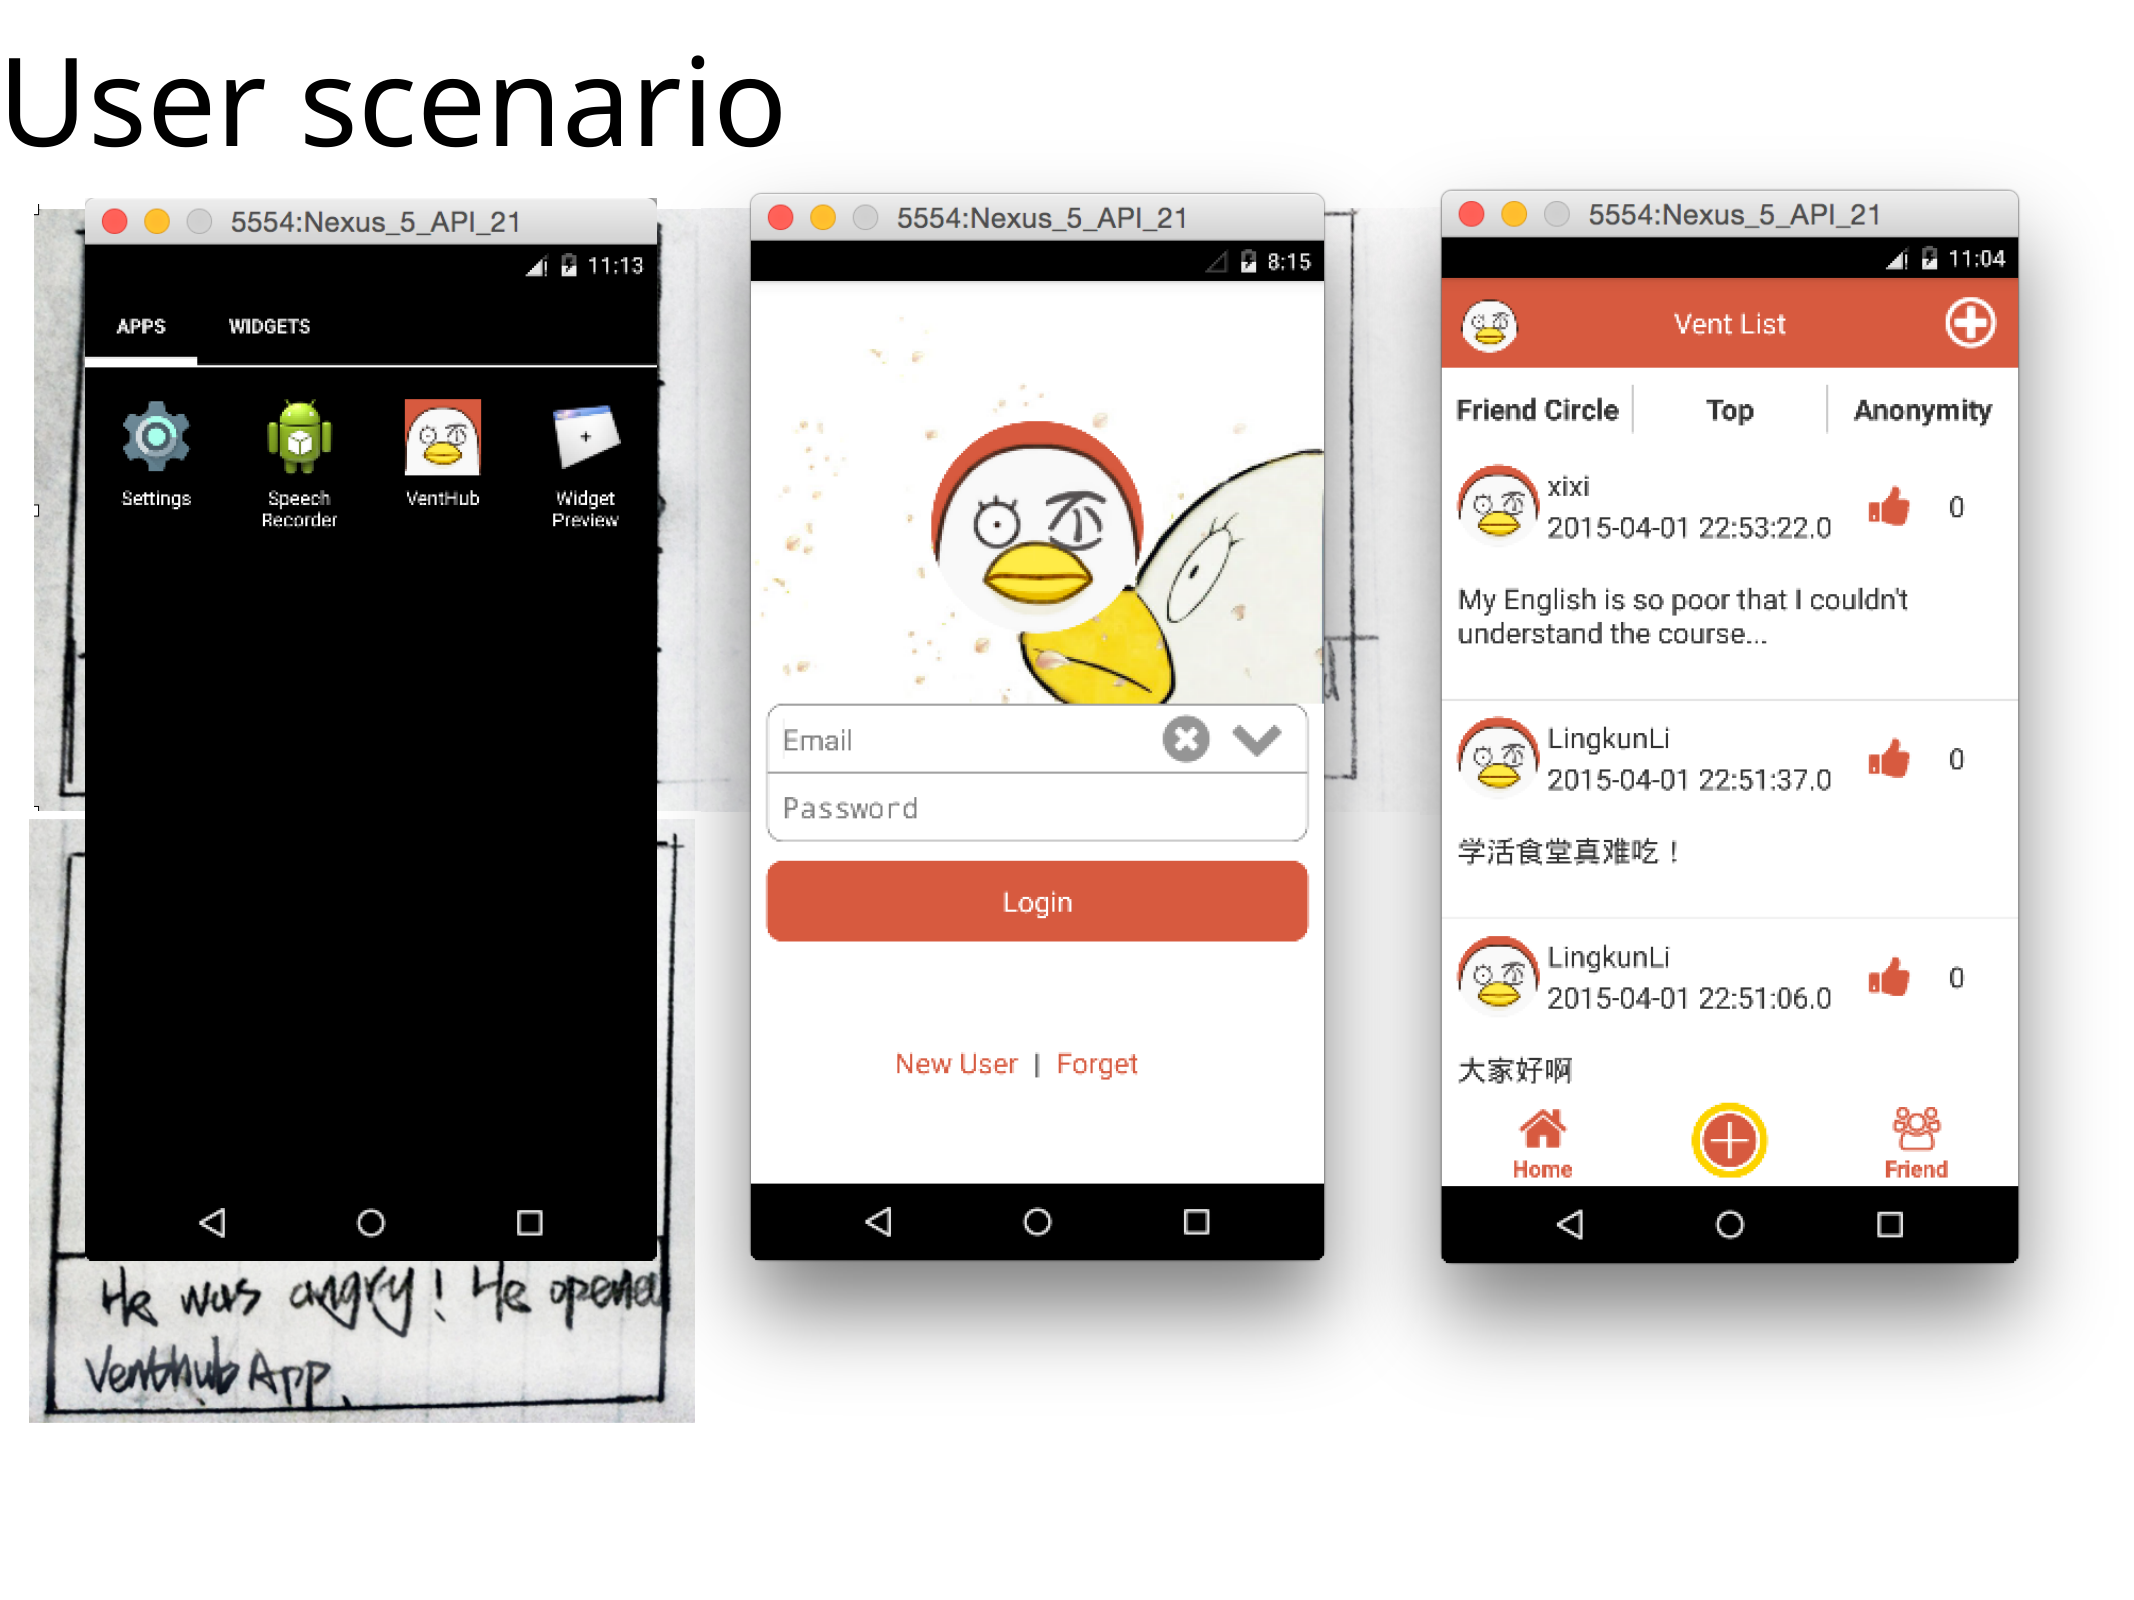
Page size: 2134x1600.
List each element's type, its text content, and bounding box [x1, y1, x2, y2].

text_box User scenario [0, 14, 798, 179]
picture [29, 122, 2134, 1434]
